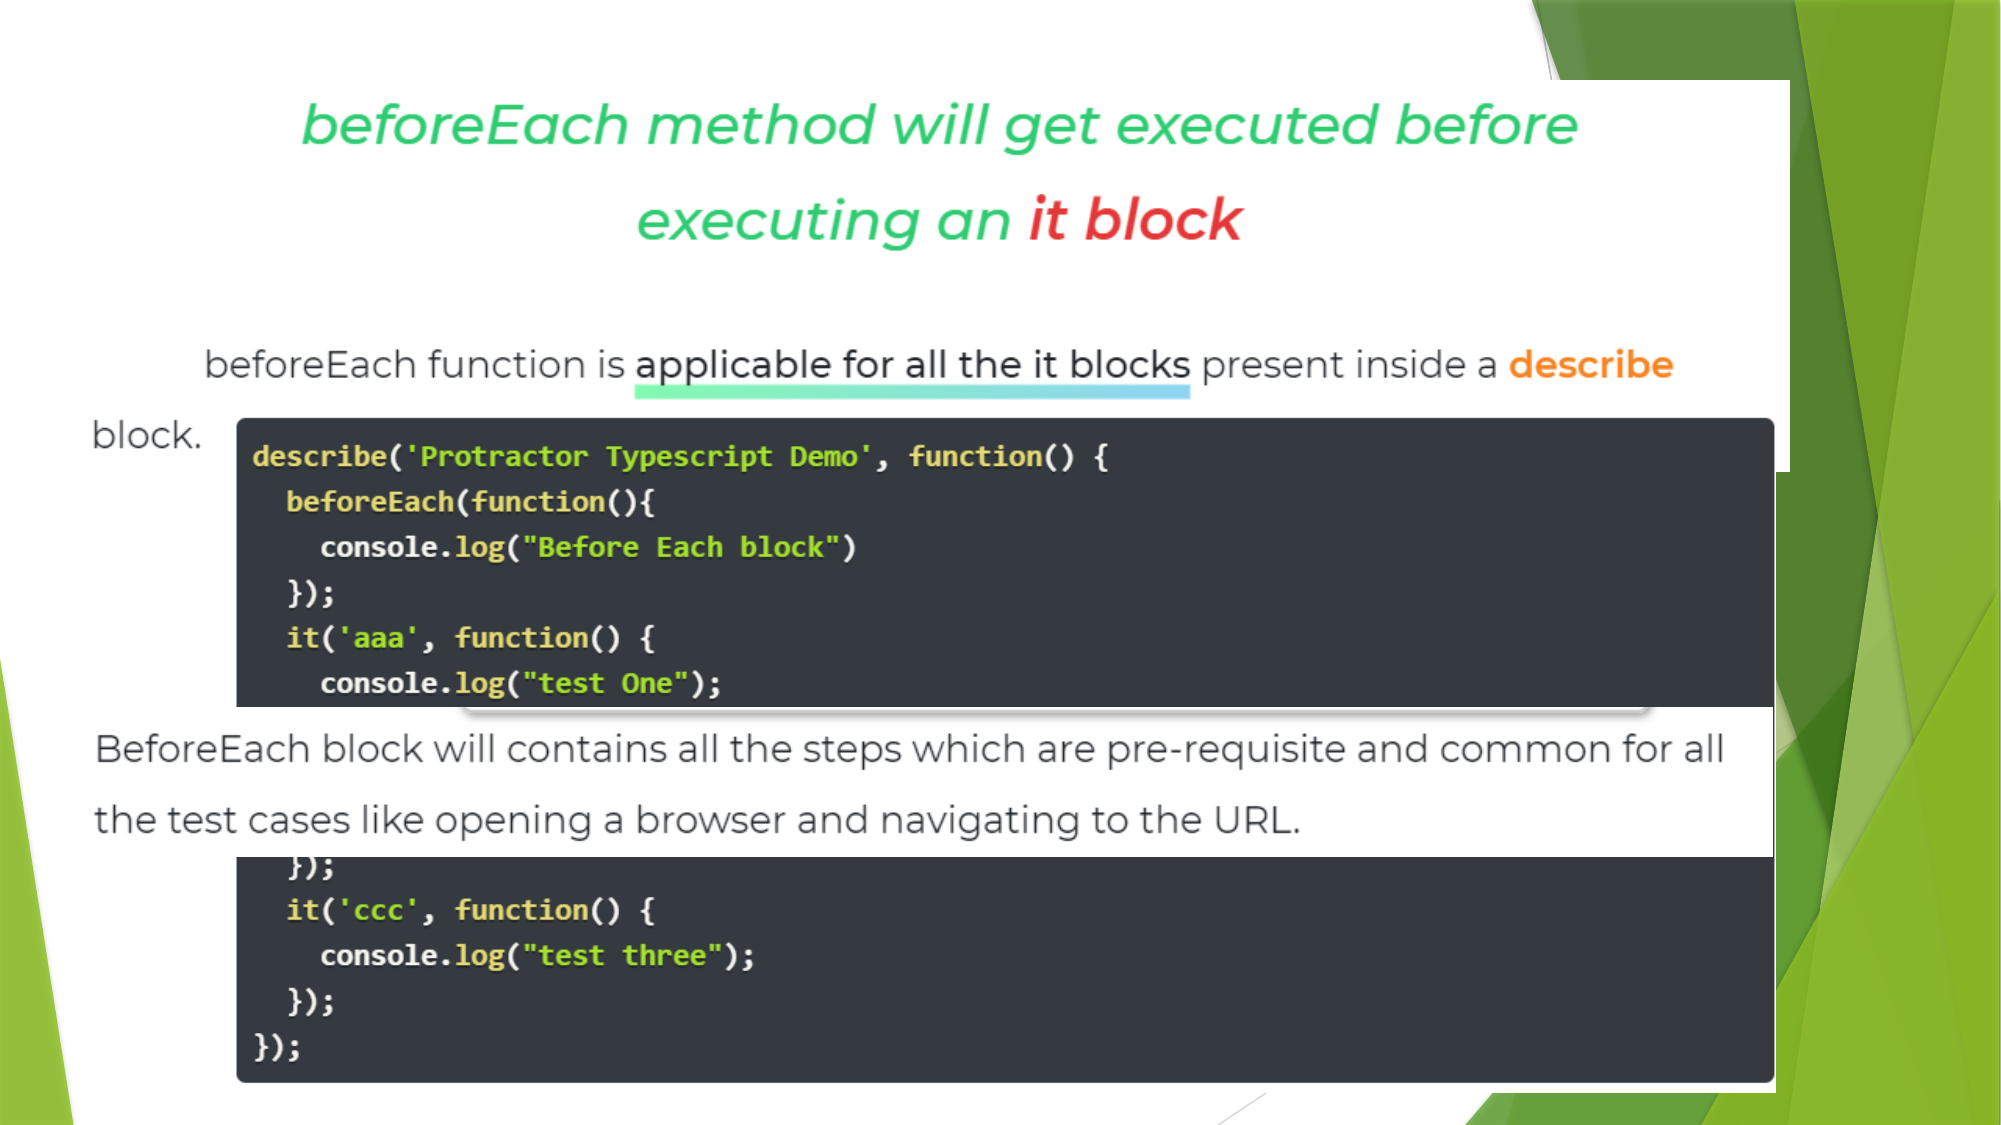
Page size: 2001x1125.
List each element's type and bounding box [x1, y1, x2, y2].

picture [66, 79, 1790, 1094]
